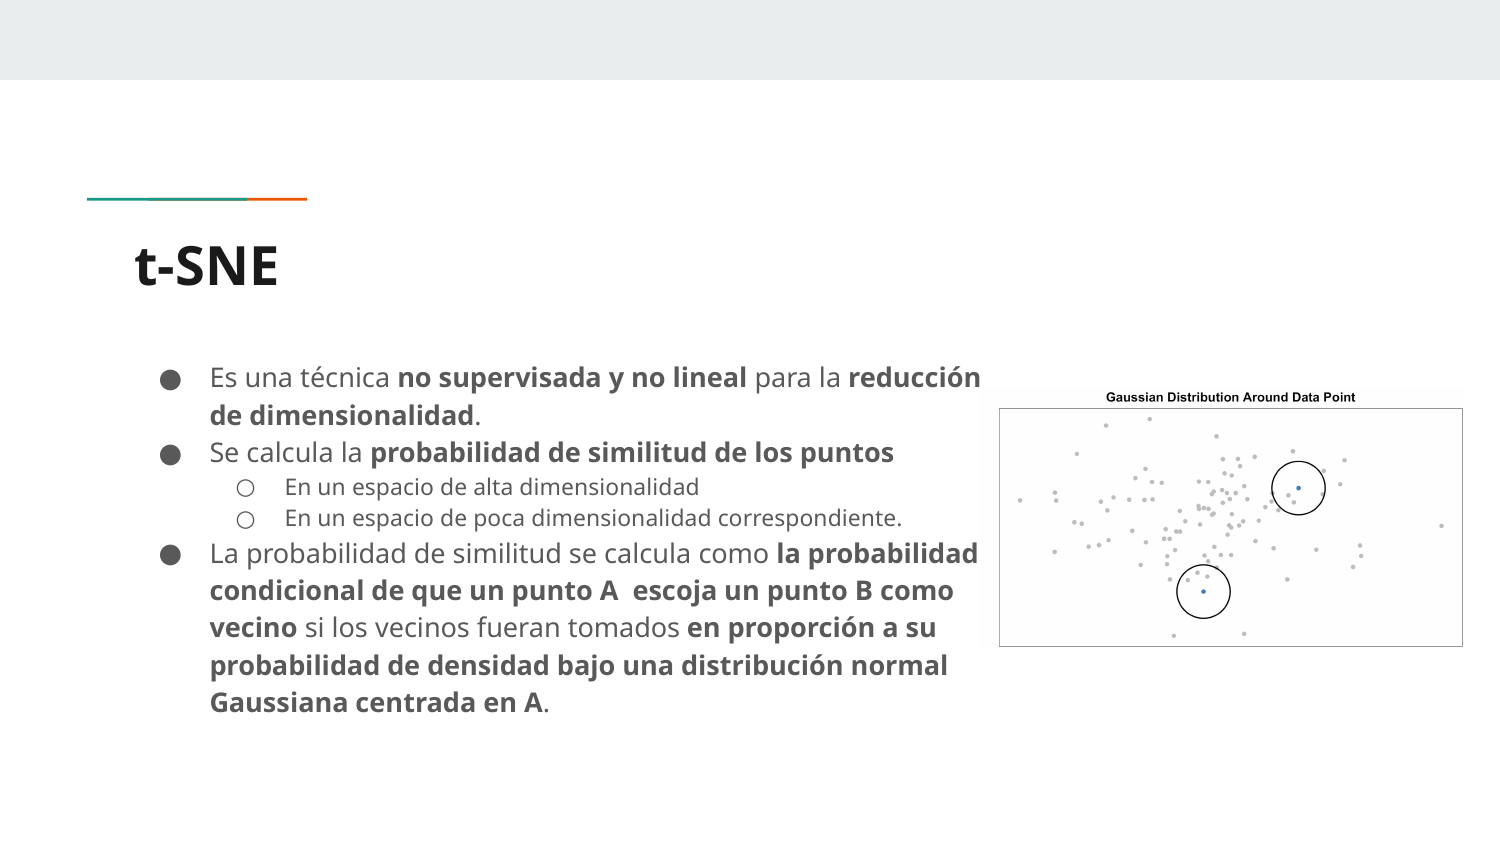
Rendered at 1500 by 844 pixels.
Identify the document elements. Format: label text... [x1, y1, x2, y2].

title t-SNE [119, 216, 1381, 305]
list Es una técnica no supervisada y no lineal para la reducción de dimensionalidad. Se calcula la probabilidad de similitud de los puntos En un espacio de alta dimensionalidad En un espacio de poca dimensionalidad correspondiente. La probabilidad de similitud se calcula como la probabilidad condicional de que un punto A escoja un punto B como vecino si los vecinos fueran tomados en proporción a su probabilidad de densidad bajo una distribución normal Gaussiana centrada en A. [119, 341, 1006, 712]
picture [980, 388, 1465, 651]
